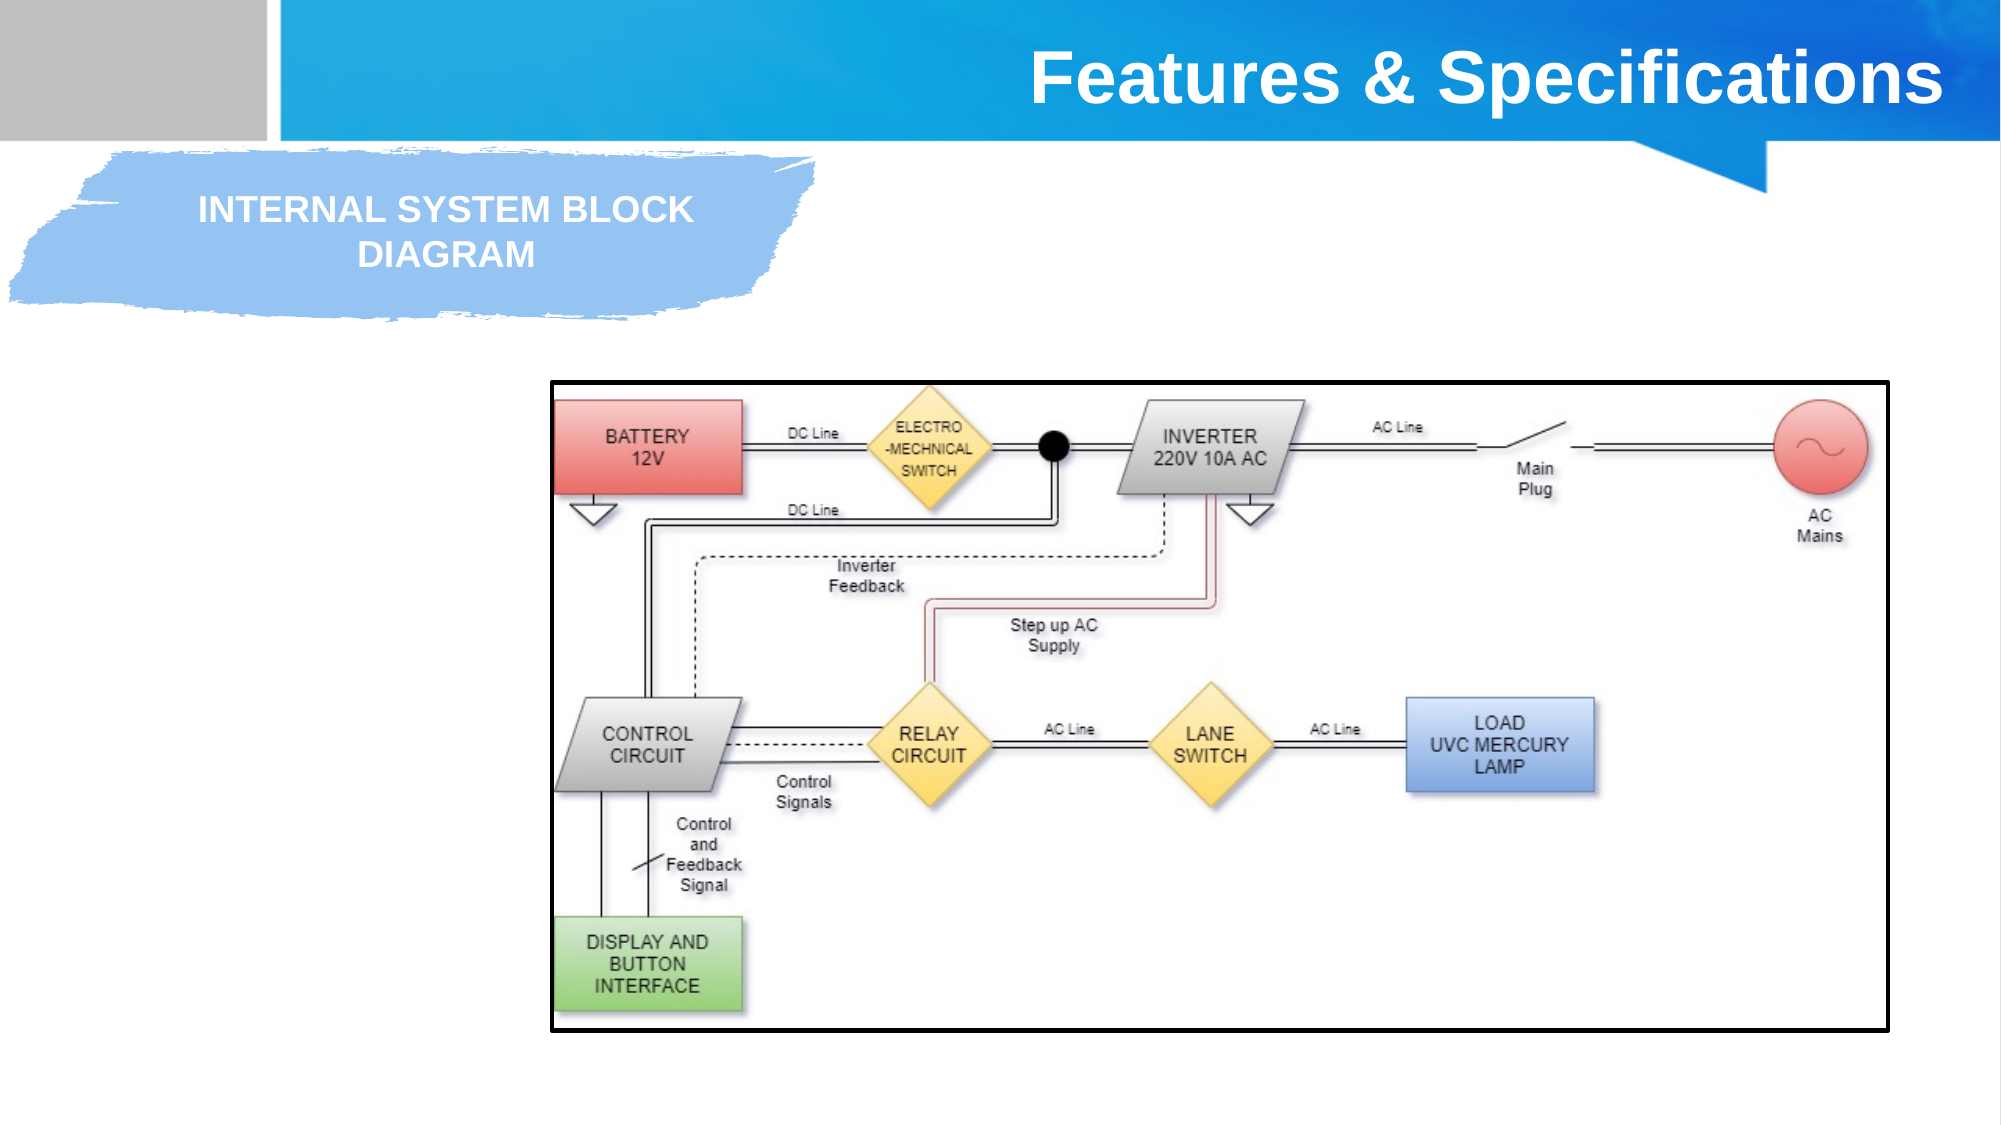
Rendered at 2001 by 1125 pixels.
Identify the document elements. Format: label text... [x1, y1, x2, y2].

text_box [8, 146, 816, 323]
text_box Features & Specifications [1015, 20, 1962, 126]
picture [0, 0, 2001, 1125]
text_box INTERNAL SYSTEM BLOCK DIAGRAM [138, 177, 755, 282]
